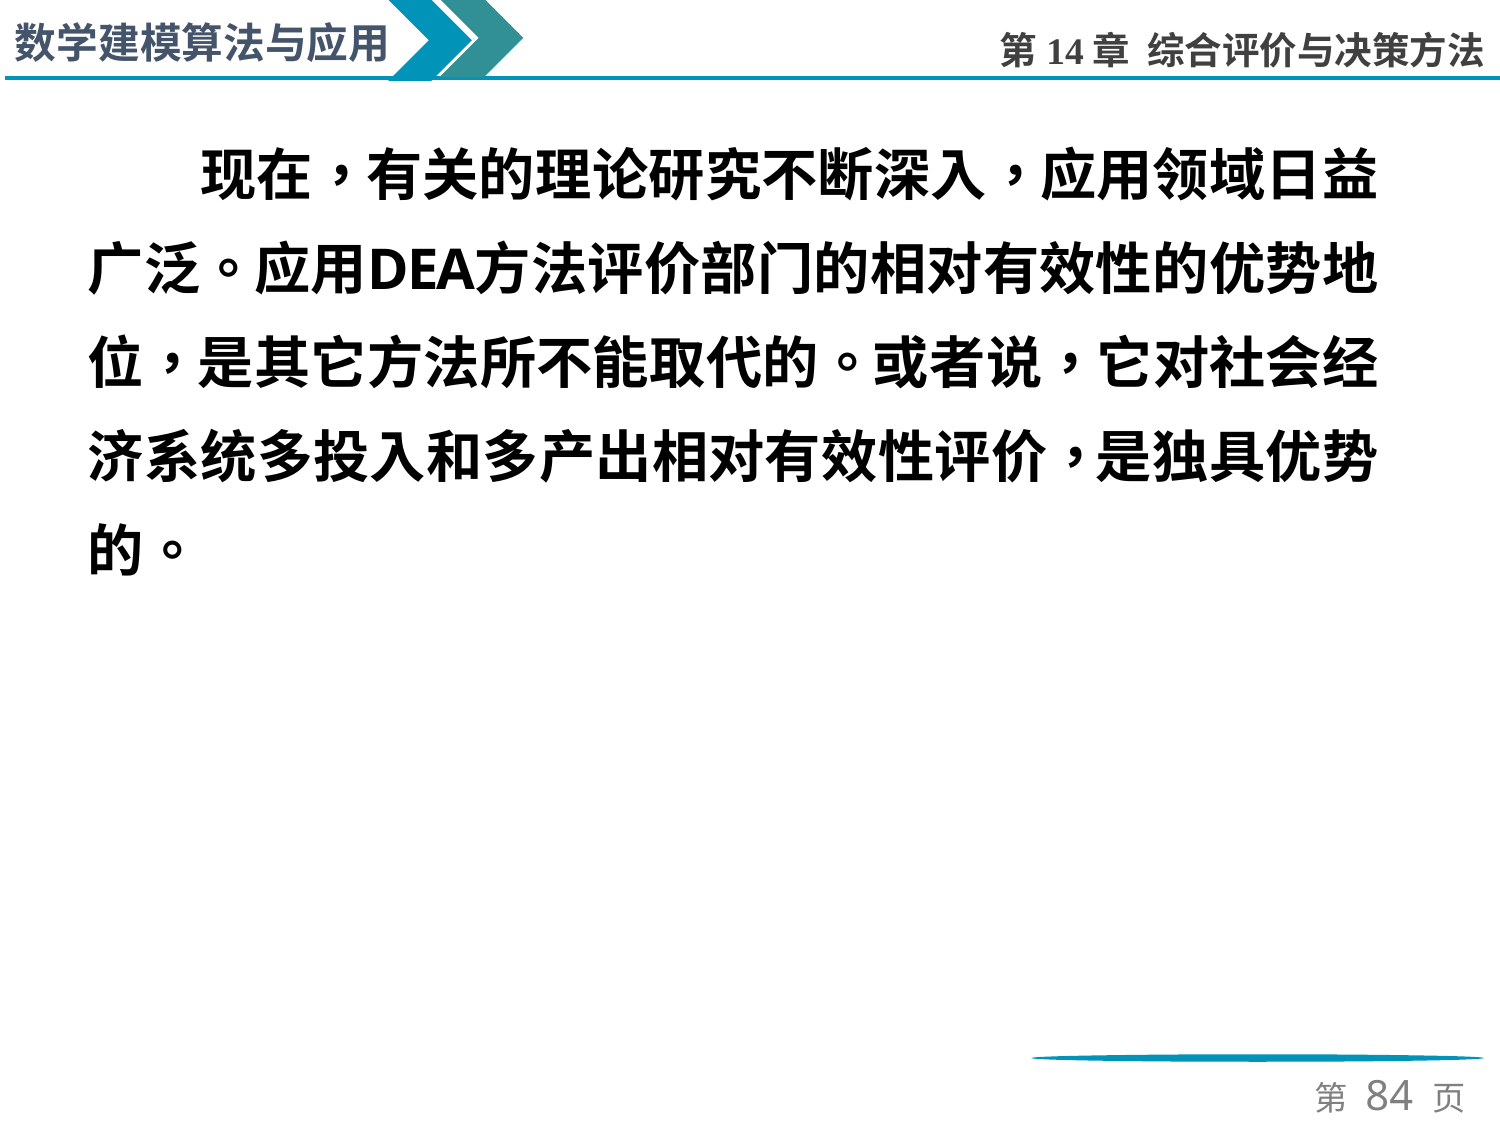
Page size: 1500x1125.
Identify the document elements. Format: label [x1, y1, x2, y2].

text_box [87, 131, 1378, 634]
